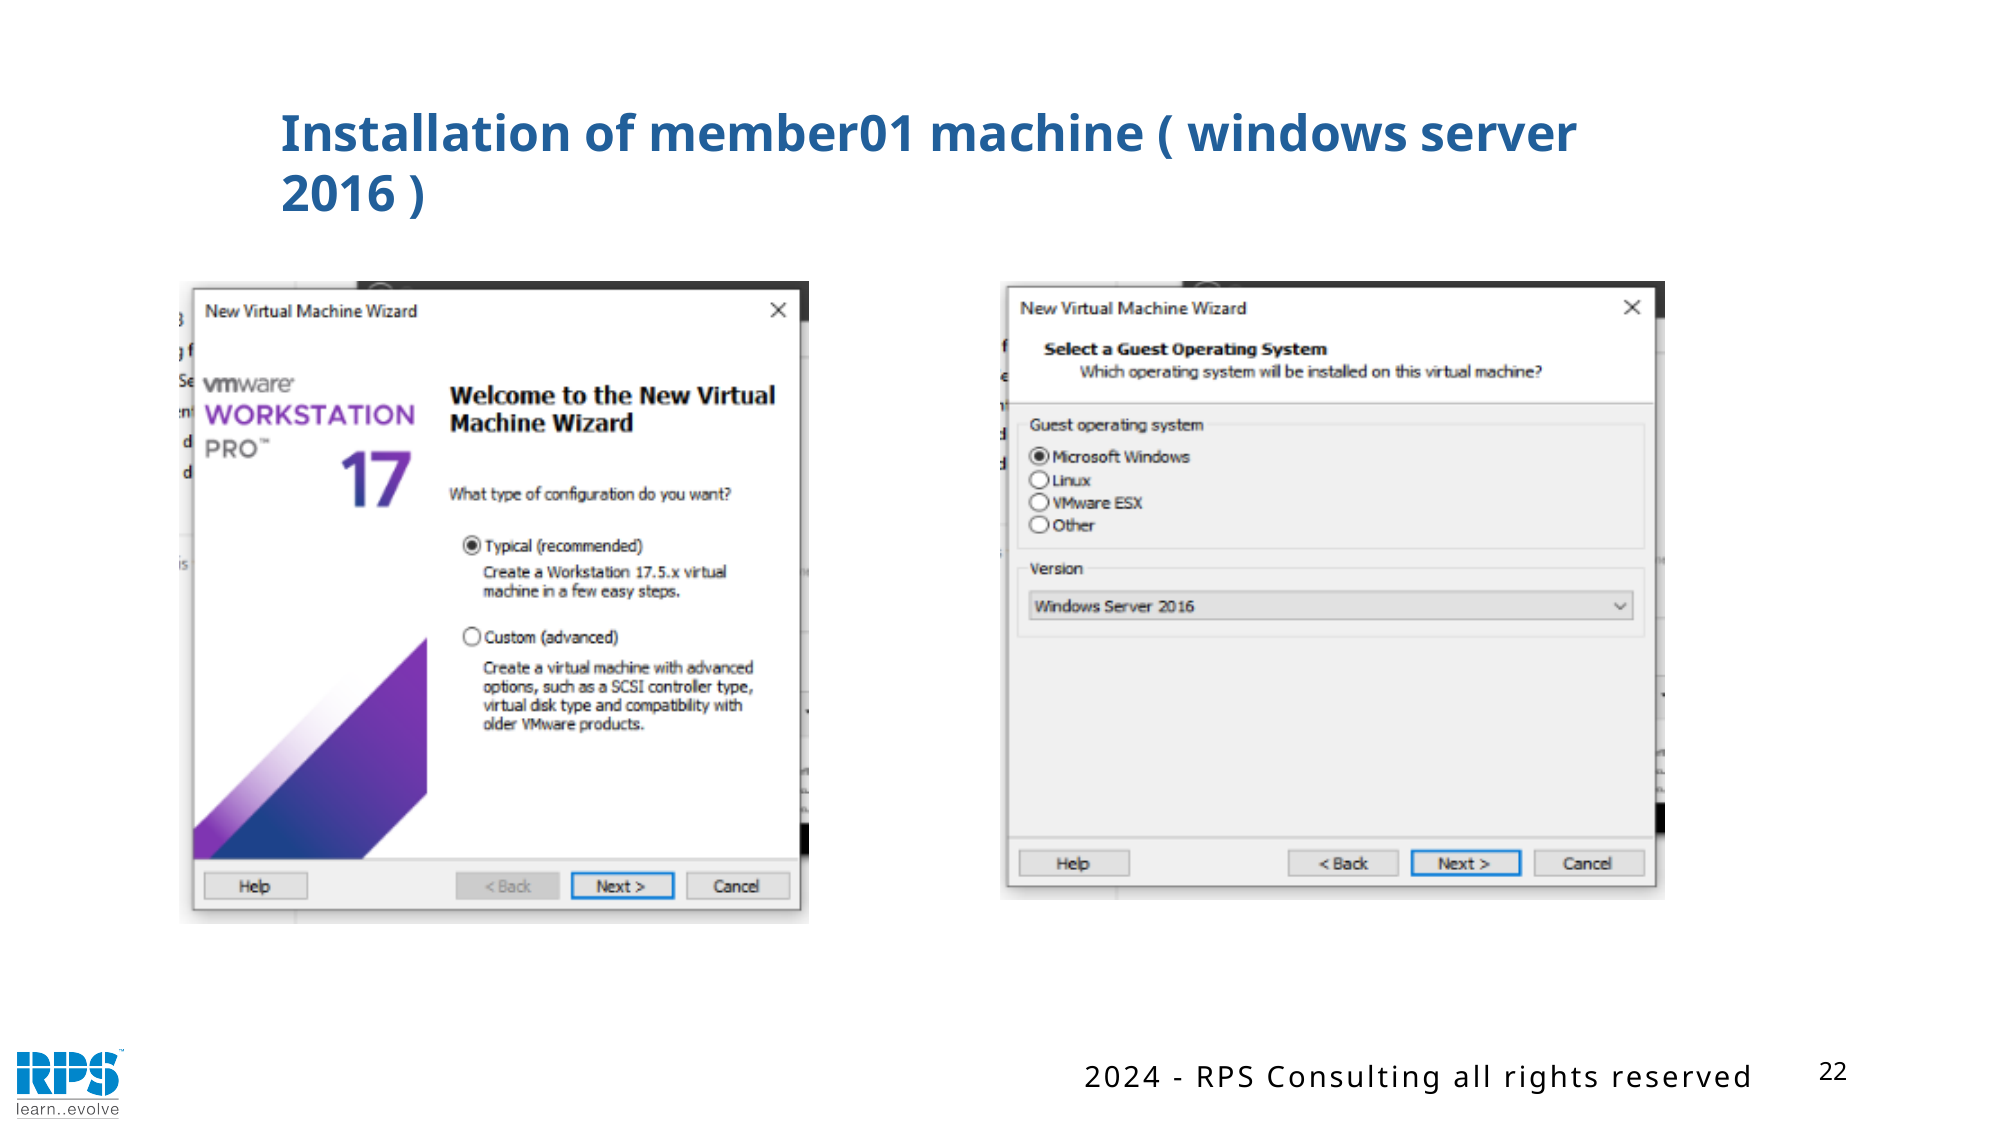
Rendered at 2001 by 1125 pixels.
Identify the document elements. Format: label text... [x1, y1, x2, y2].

picture [1000, 281, 1665, 901]
text_box 2024 - RPS Consulting all rights reserved [725, 1052, 1412, 1094]
text_box Installation of member01 machine ( windows server 2016 ) [266, 93, 1665, 229]
picture [17, 1048, 125, 1120]
slide_number 22 [1412, 1042, 1863, 1103]
picture [178, 280, 810, 925]
